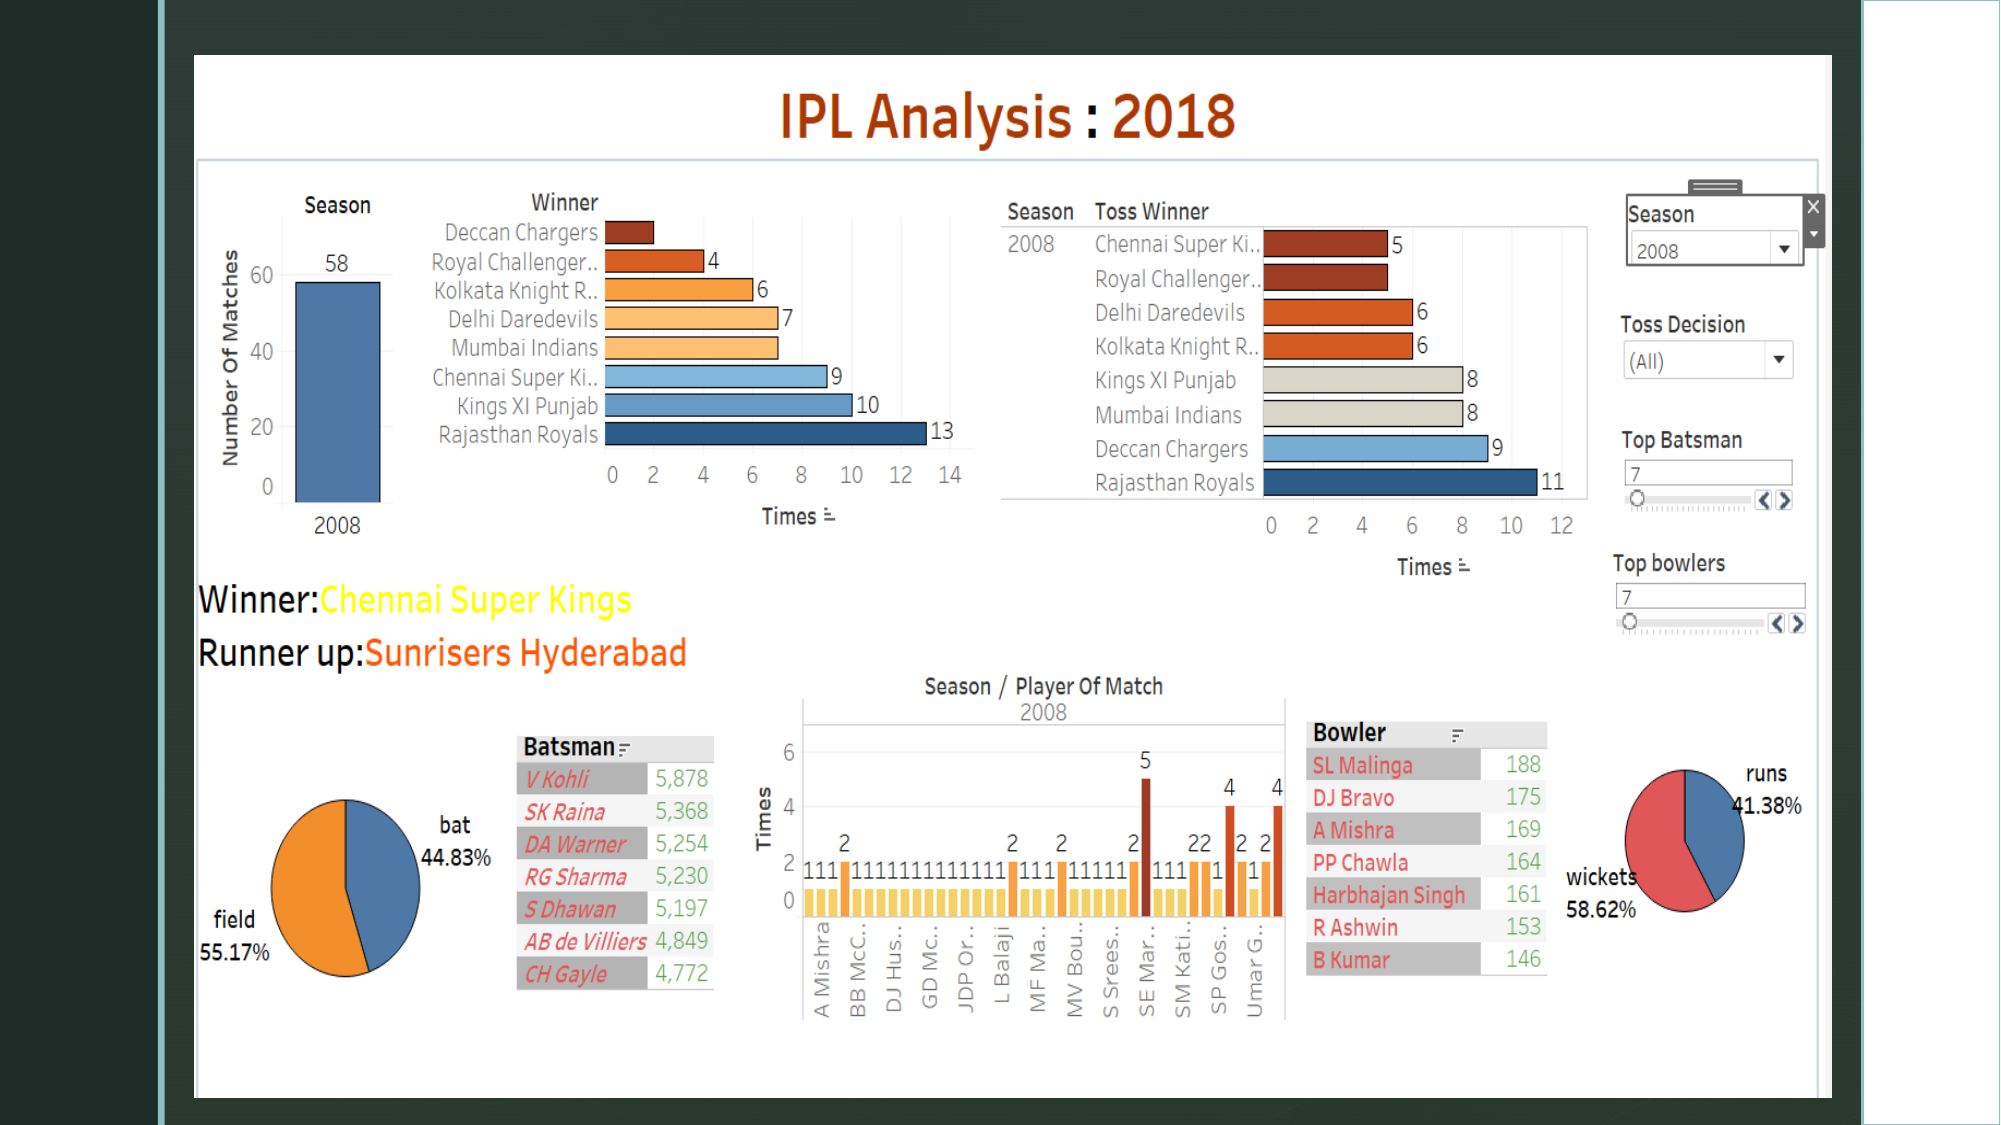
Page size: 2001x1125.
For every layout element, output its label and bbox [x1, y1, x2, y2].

picture [193, 55, 1832, 1098]
text_box [1861, 0, 2000, 1125]
